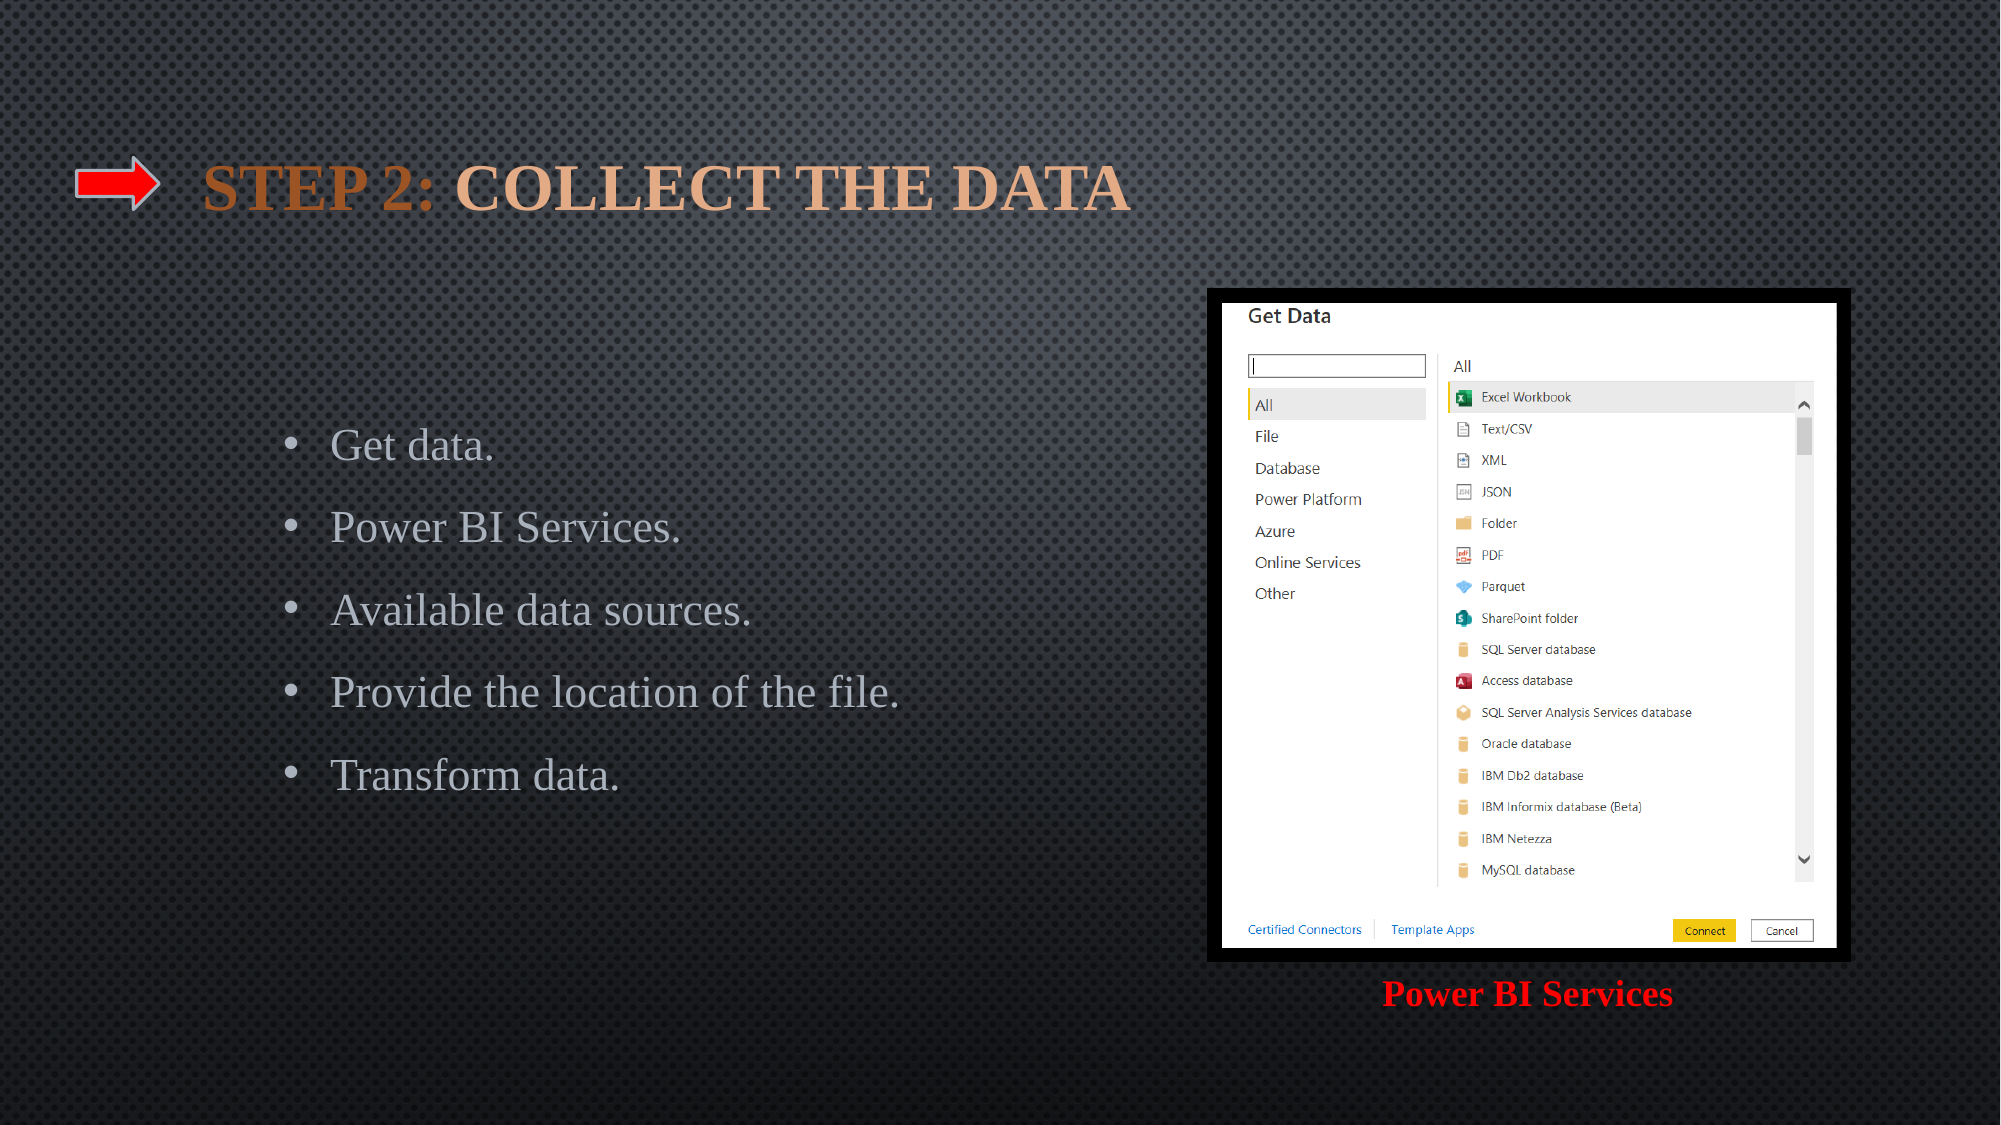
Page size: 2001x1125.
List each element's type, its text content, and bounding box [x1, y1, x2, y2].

title STEP 2: COLLECT THE DATA [187, 103, 1209, 264]
text_box Power BI Services [1367, 962, 1691, 1022]
text_box [75, 155, 161, 211]
picture [1221, 302, 1837, 948]
text_box Get data. Power BI Services. Available data sources. Provide the location of the file. Transform data. [268, 379, 1000, 807]
